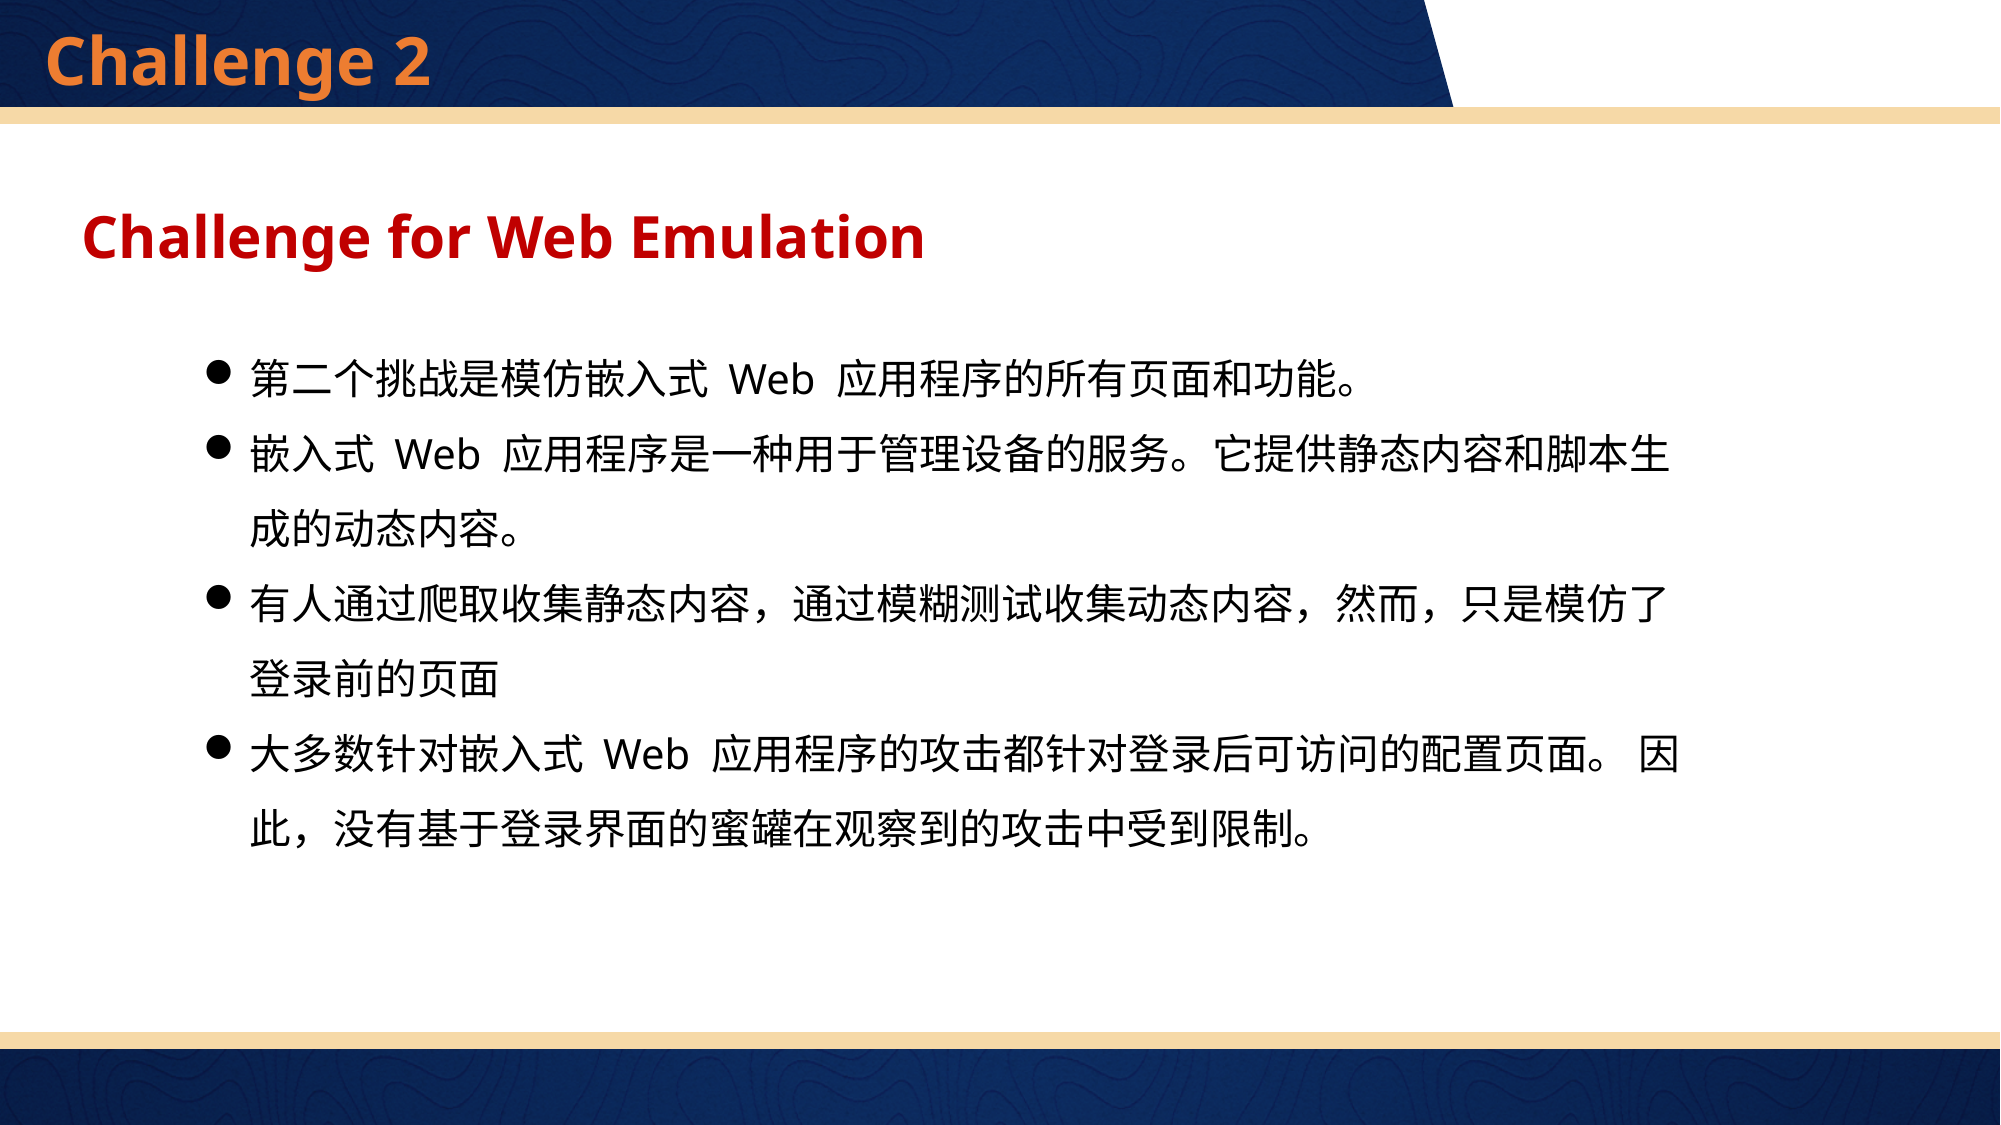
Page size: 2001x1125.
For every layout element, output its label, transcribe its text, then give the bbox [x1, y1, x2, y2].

picture [0, 0, 1457, 115]
text_box 第二个挑战是模仿嵌入式 Web 应用程序的所有页面和功能。 嵌入式 Web 应用程序是一种用于管理设备的服务。它提供静态内容和脚本生成的动态内容。 有人通过爬取收集静态内容，通过模糊测试收集动态内容，然而，只是模仿了登录前的页面 大多数针对嵌入式 Web 应用程序的攻击都针对登录后可访问的配置页面。 因此，没有基于登录界面的蜜罐在观察到的攻击中受到限制。 [188, 320, 1704, 861]
text_box Challenge for Web Emulation [51, 193, 1229, 278]
picture [0, 1041, 2000, 1125]
